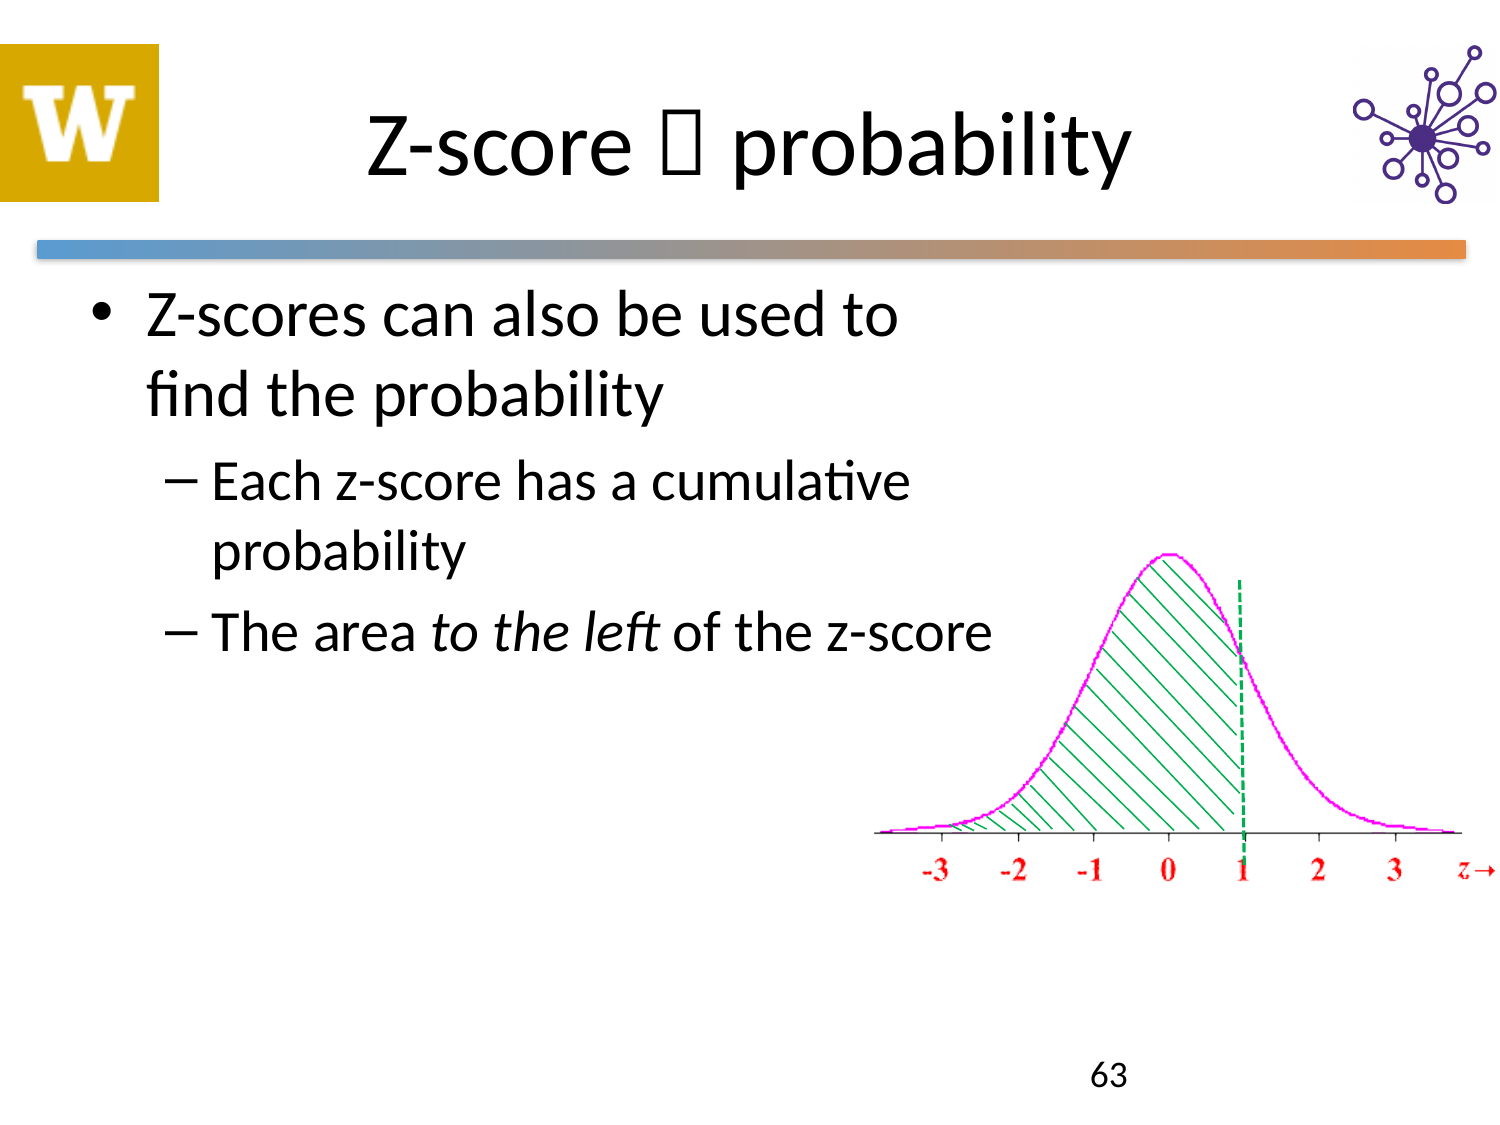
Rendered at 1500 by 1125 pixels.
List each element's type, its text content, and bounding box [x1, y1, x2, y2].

picture [0, 44, 159, 202]
list Z-scores can also be used to find the probability Each z-score has a cumulative probability The area to the left of the z-score [75, 262, 1022, 1093]
picture [1425, 45, 1497, 204]
slide_number 63 [1074, 1042, 1425, 1103]
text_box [870, 547, 1497, 889]
title Z-score  probability [75, 45, 1425, 233]
